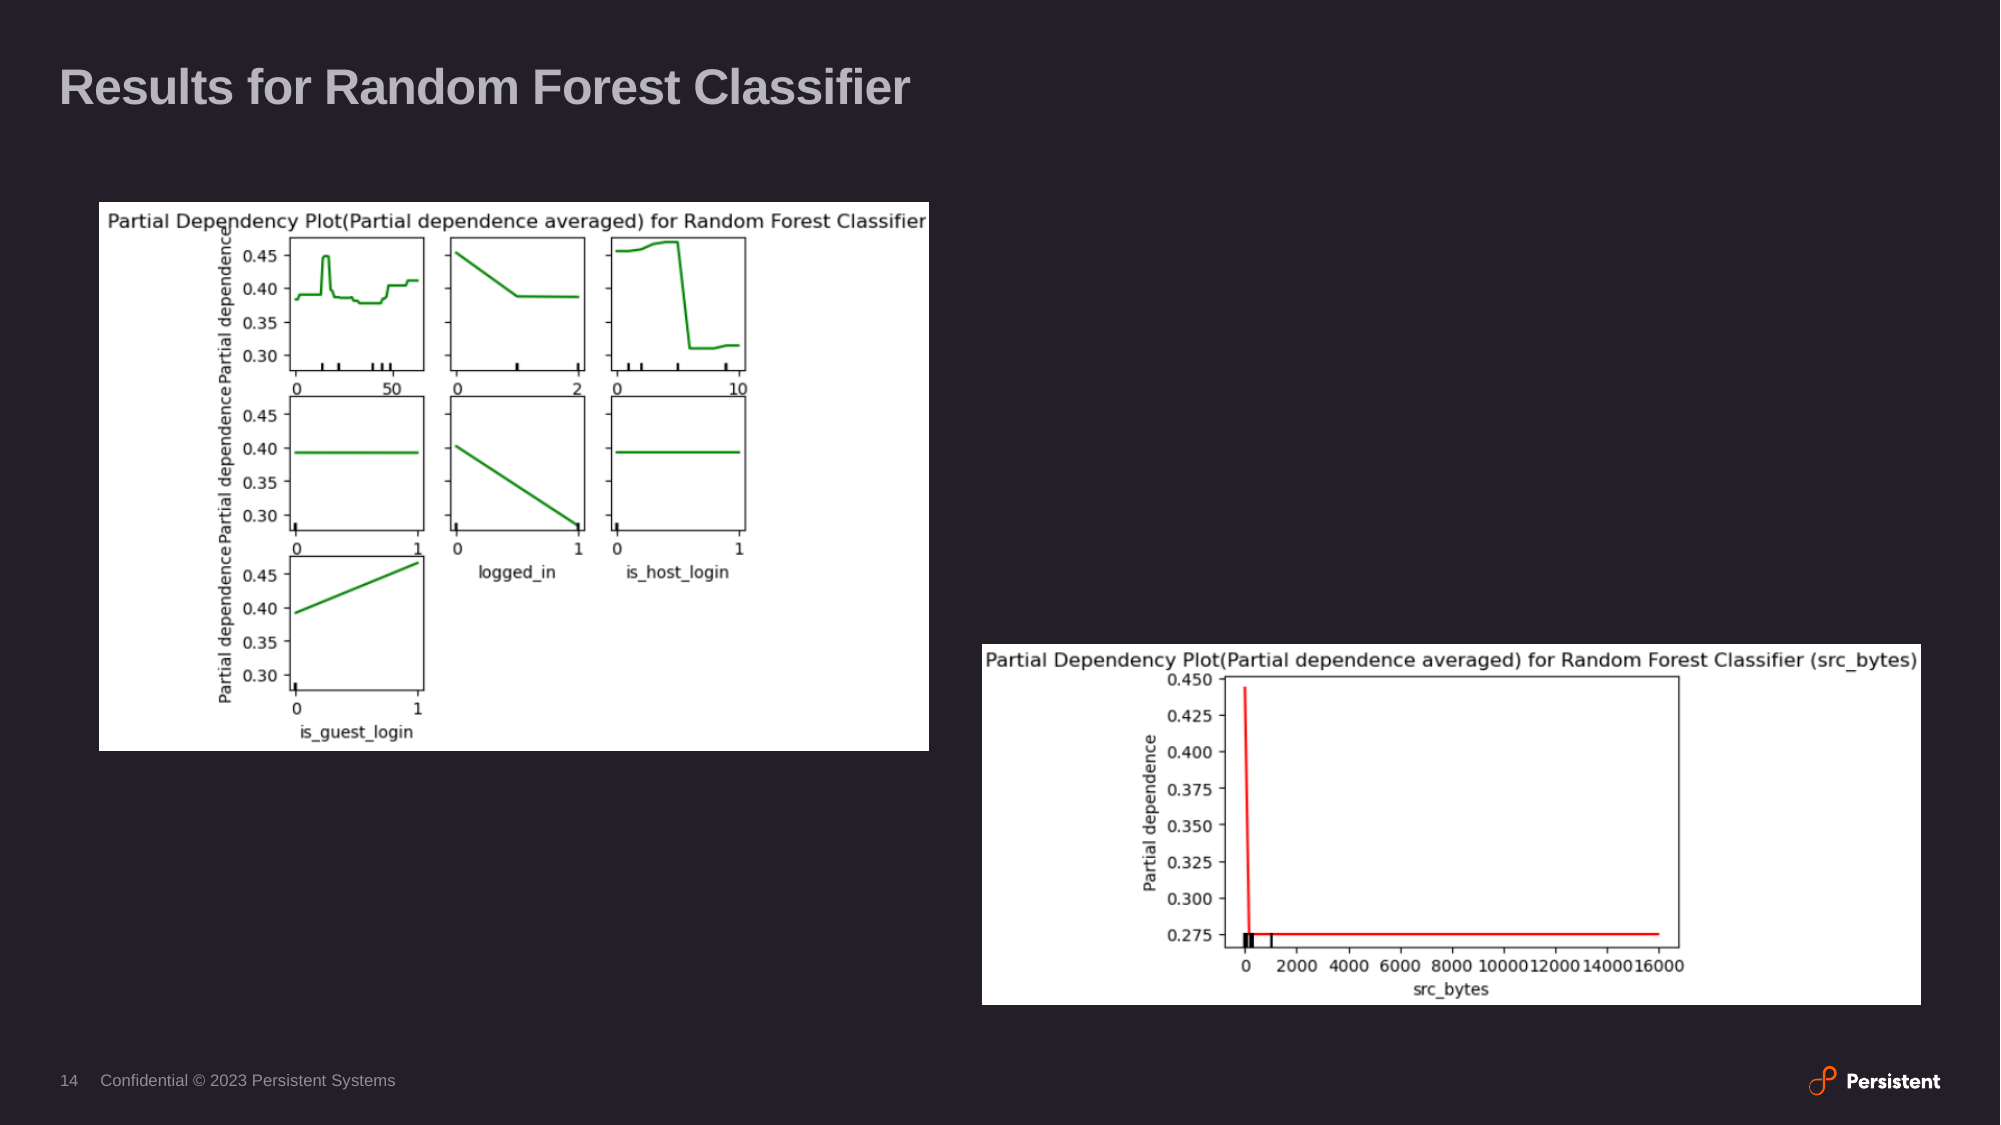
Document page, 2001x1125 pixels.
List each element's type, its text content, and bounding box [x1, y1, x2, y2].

picture [99, 202, 929, 751]
title Results for Random Forest Classifier [59, 59, 1941, 119]
slide_number 14 [60, 1034, 79, 1125]
picture [982, 644, 1921, 1005]
